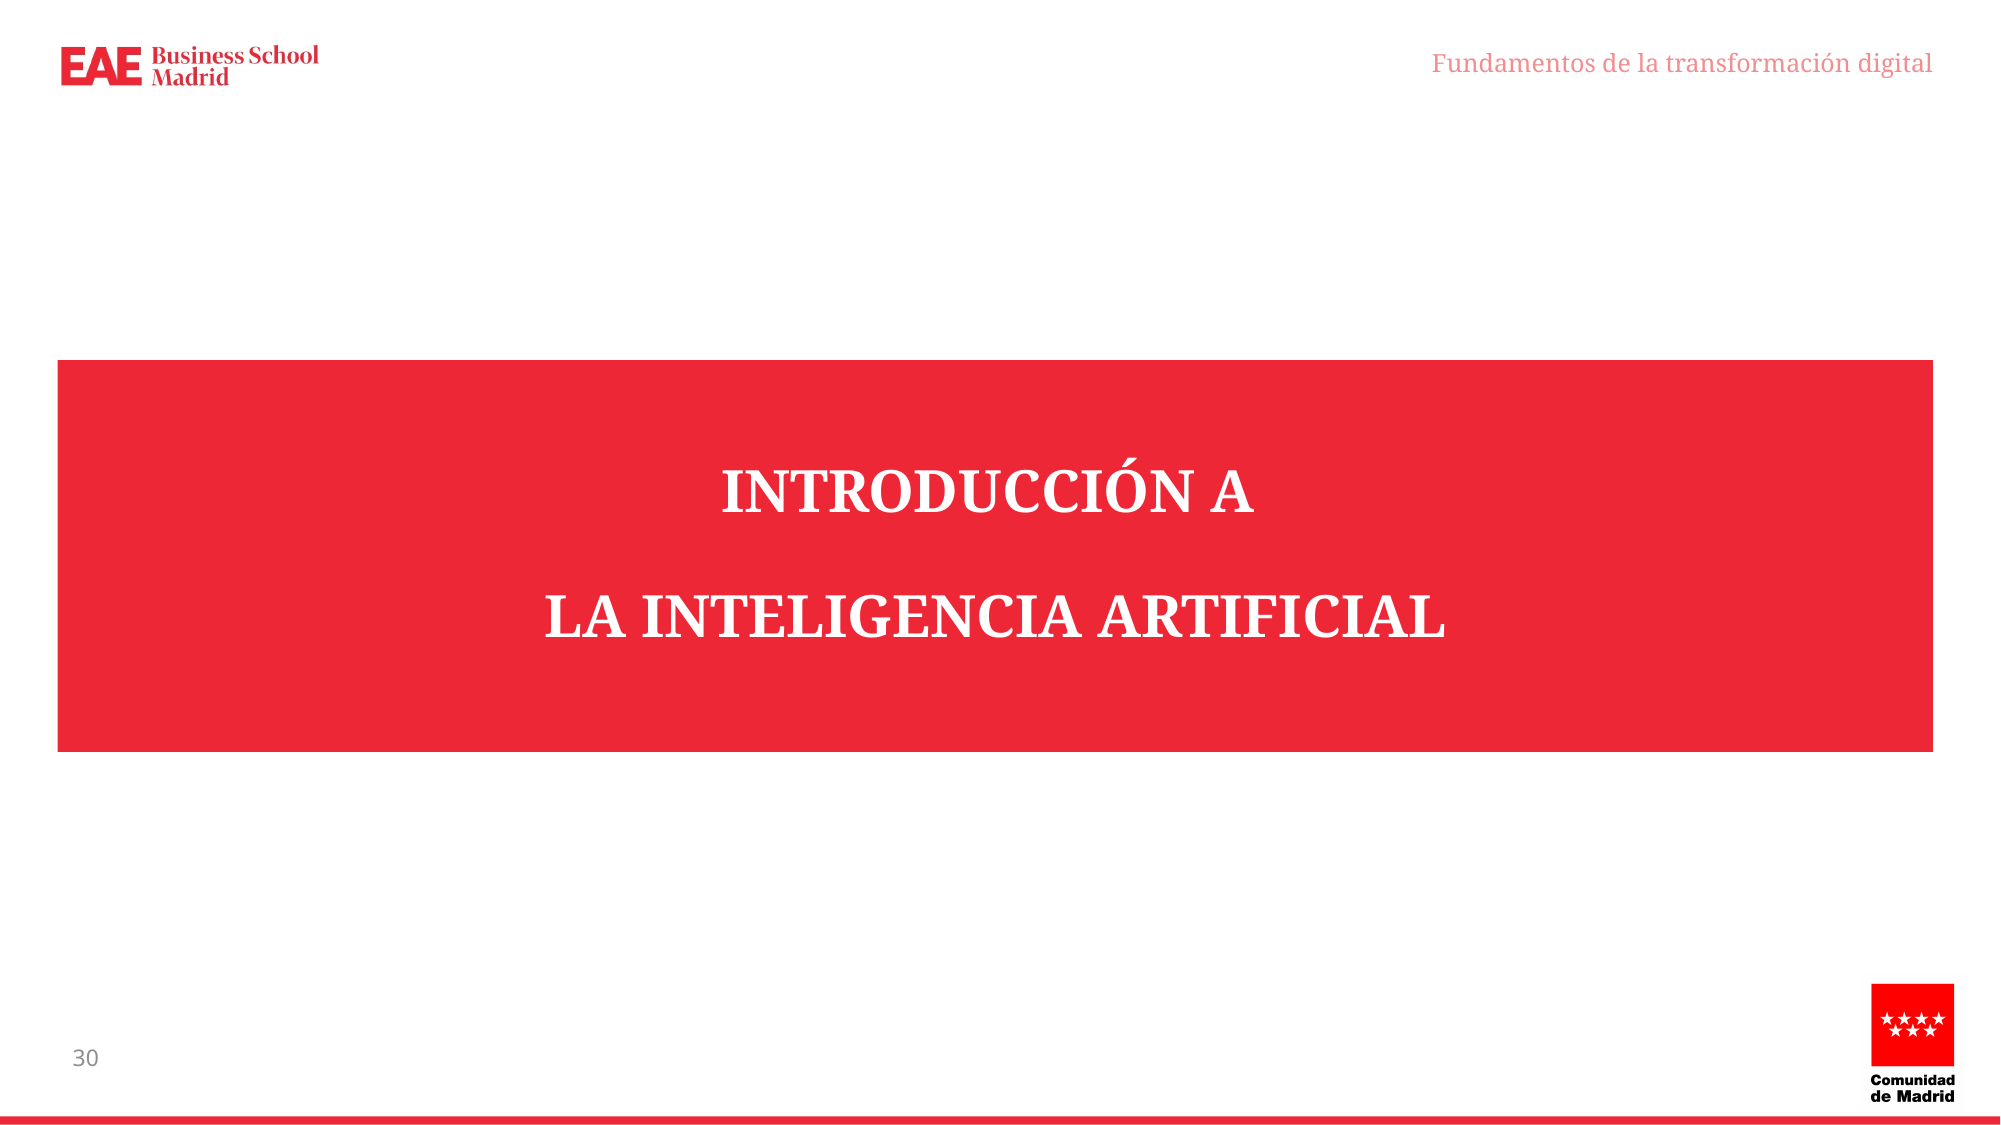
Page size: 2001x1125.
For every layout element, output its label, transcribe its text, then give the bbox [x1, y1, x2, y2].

picture [51, 35, 329, 95]
picture [1862, 973, 1966, 1112]
title INTRODUCCIÓN A LA INTELIGENCIA ARTIFICIAL [57, 360, 1933, 752]
footer Fundamentos de la transformación digital [370, 34, 1949, 95]
slide_number 30 [57, 1029, 508, 1090]
